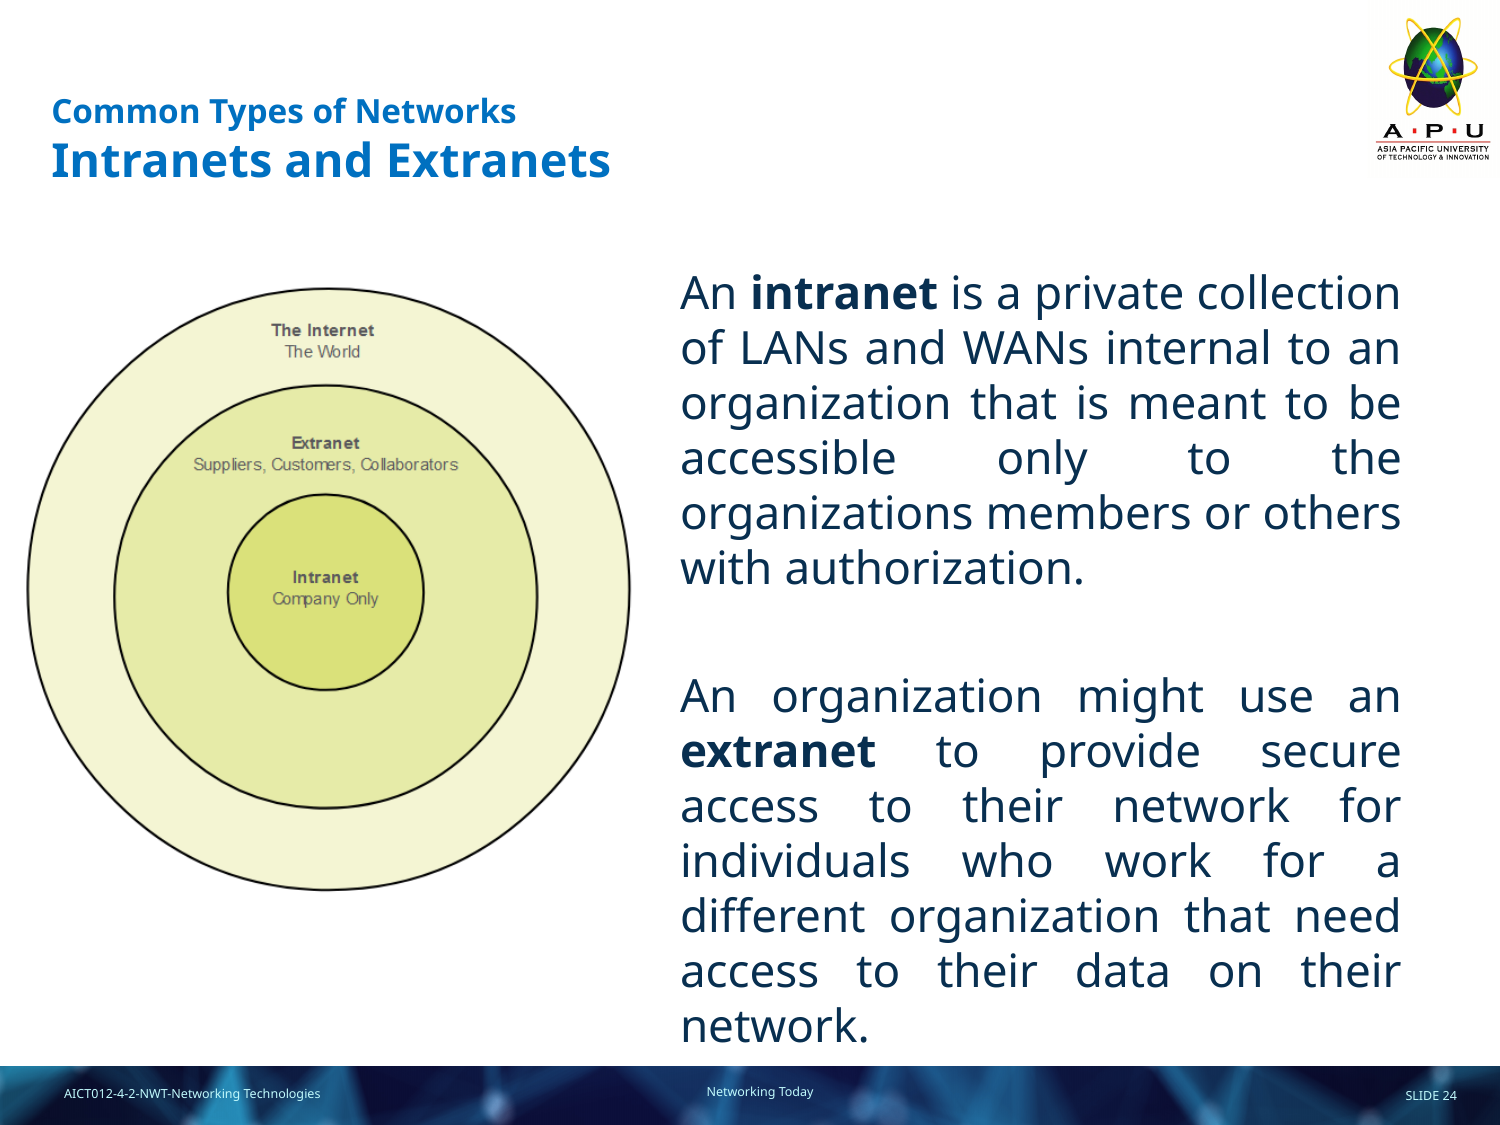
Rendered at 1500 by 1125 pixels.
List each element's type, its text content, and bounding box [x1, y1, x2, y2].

title Common Types of Networks Intranets and Extranets [36, 45, 1323, 233]
picture [1367, 0, 1500, 178]
picture [0, 1066, 1500, 1125]
list An intranet is a private collection of LANs and WANs internal to an organization that is meant to be accessible only to the organizations members or others with authorization. An organization might use an extranet to provide secure access to their network for individuals who work for a different organization that need access to their data on their network. [665, 256, 1418, 927]
picture [15, 282, 638, 901]
